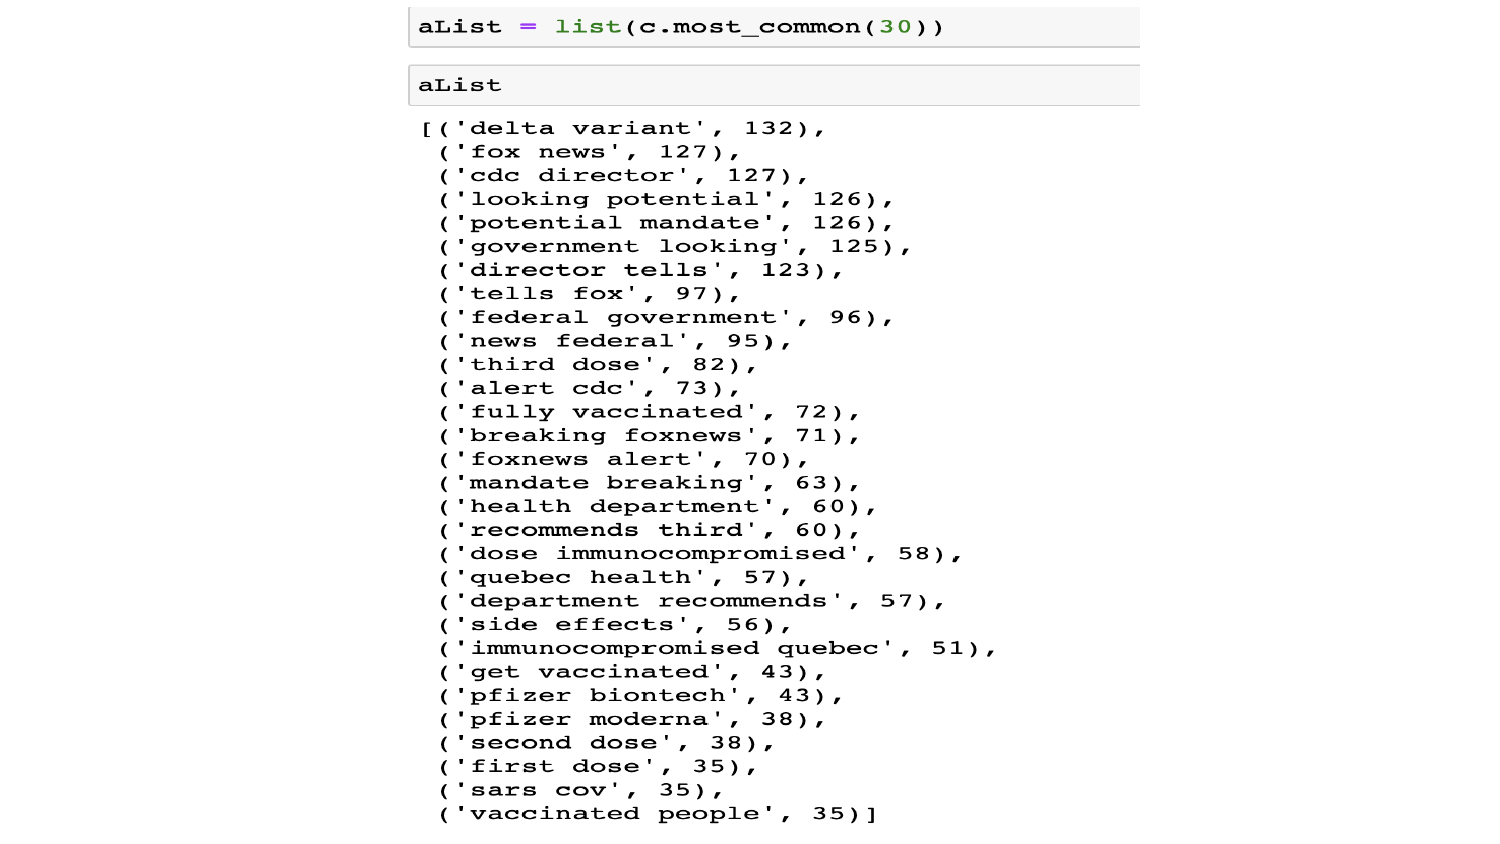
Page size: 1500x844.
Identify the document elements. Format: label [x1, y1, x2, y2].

picture [400, 6, 1140, 837]
